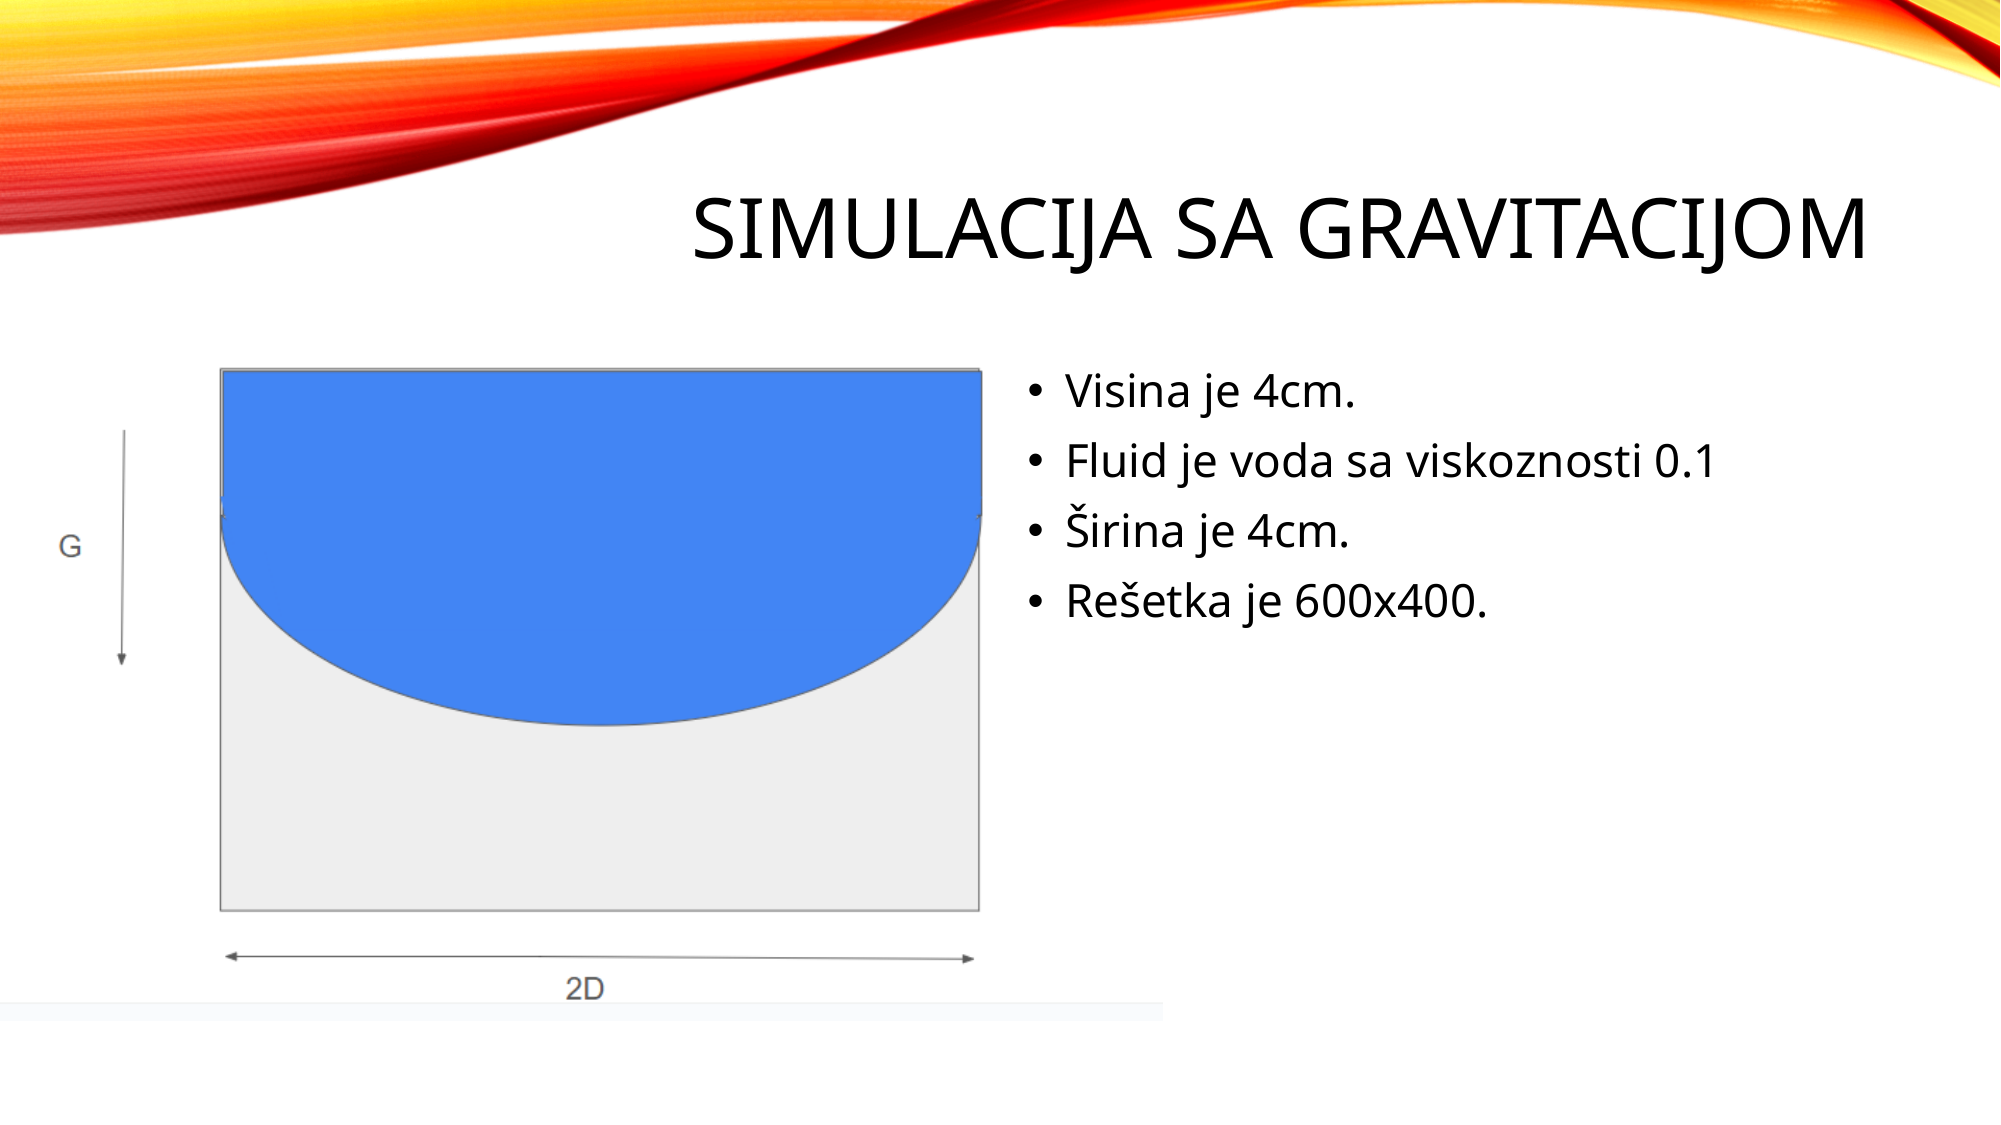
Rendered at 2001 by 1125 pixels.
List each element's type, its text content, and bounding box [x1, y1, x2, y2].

title Simulacija sa gravitacijom [474, 125, 1888, 338]
picture [0, 0, 2000, 237]
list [0, 327, 1163, 1021]
